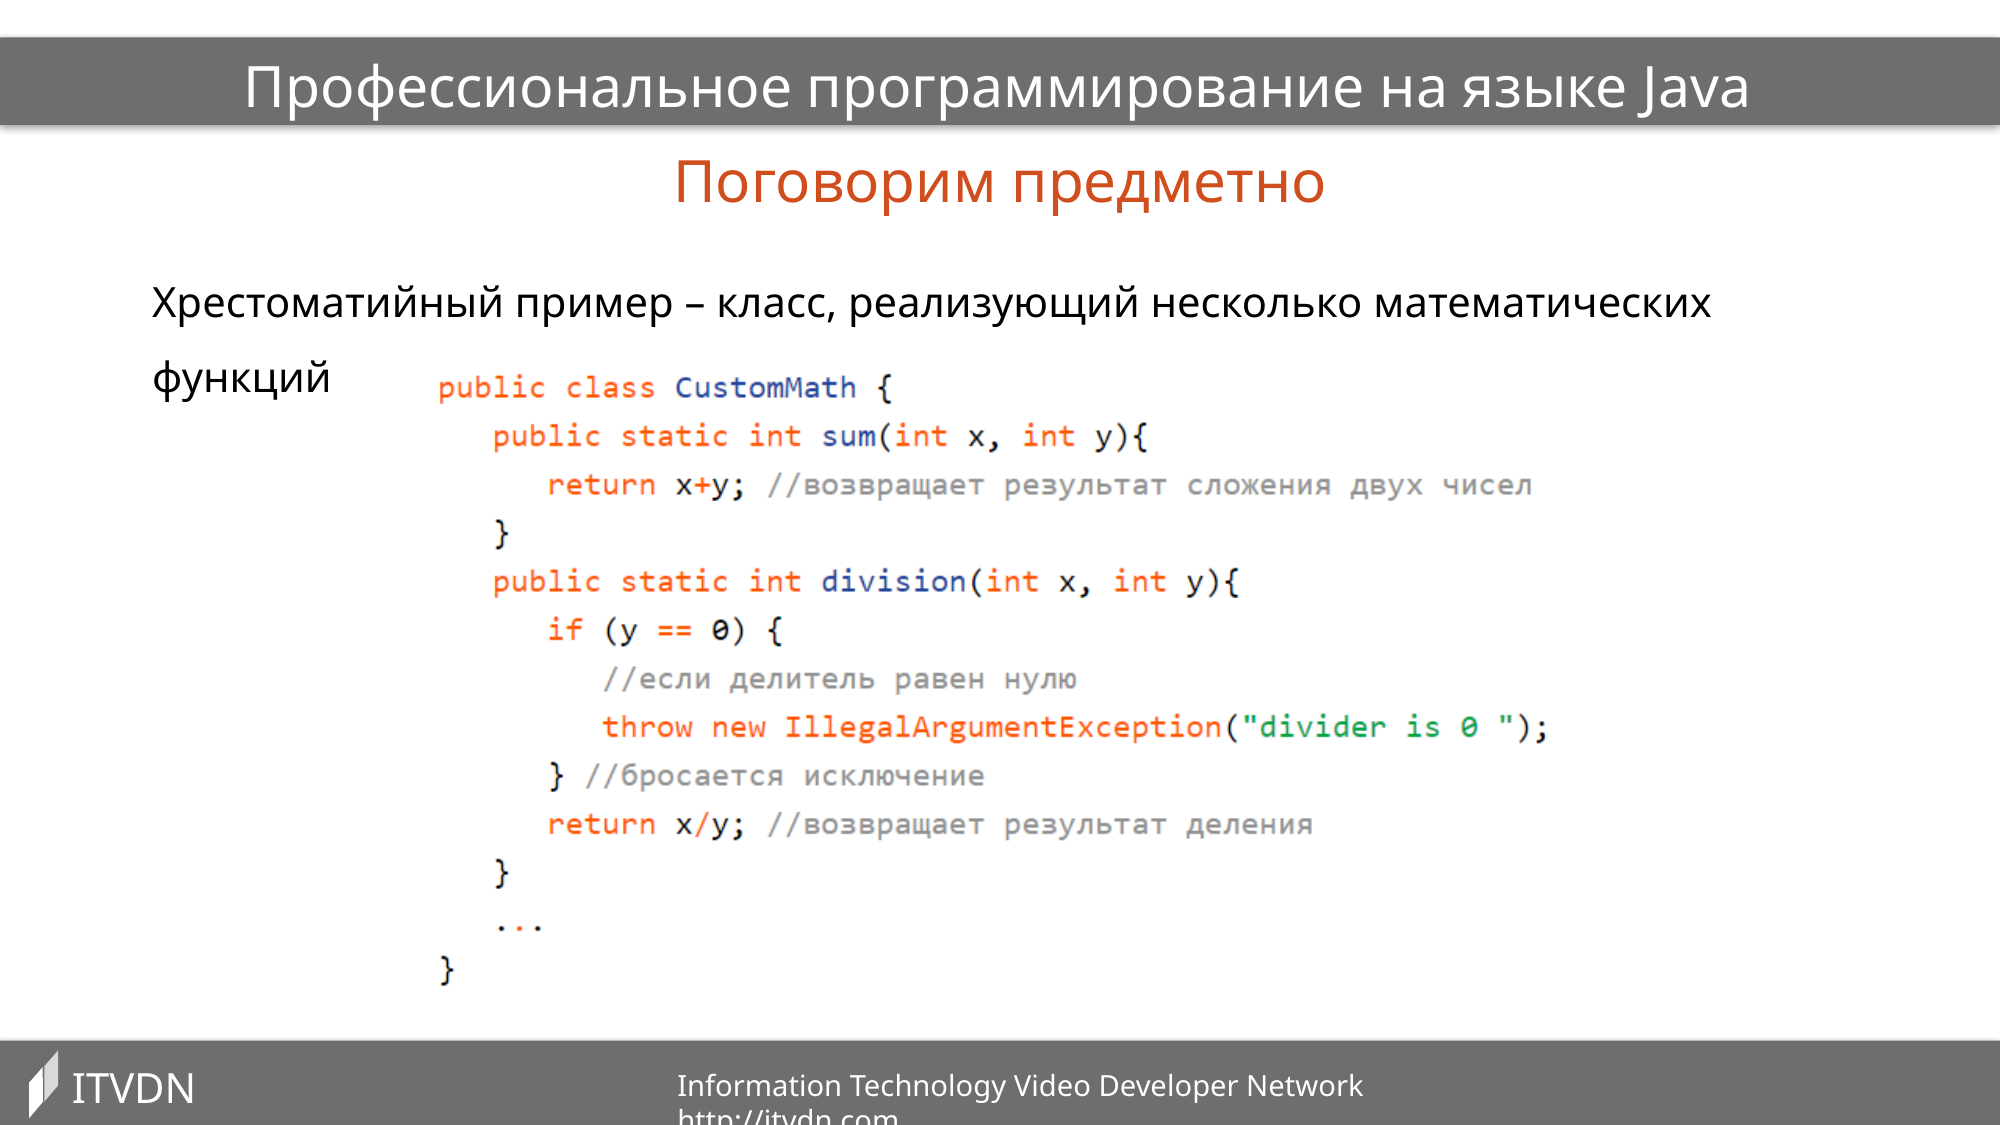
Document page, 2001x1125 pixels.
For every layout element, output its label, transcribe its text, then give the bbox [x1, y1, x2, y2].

text_box Поговорим предметно [324, 138, 1675, 225]
text_box [0, 1037, 2000, 1125]
text_box [0, 34, 2000, 128]
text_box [28, 1050, 59, 1119]
text_box Хрестоматийный пример – класс, реализующий несколько математических функций [137, 243, 1863, 408]
picture [425, 365, 1570, 1001]
text_box Information Technology Video Developer Network http://itvdn.com [662, 1059, 1963, 1125]
text_box ITVDN [62, 1054, 212, 1120]
text_box Профессиональное программирование на языке Java [207, 37, 1788, 132]
